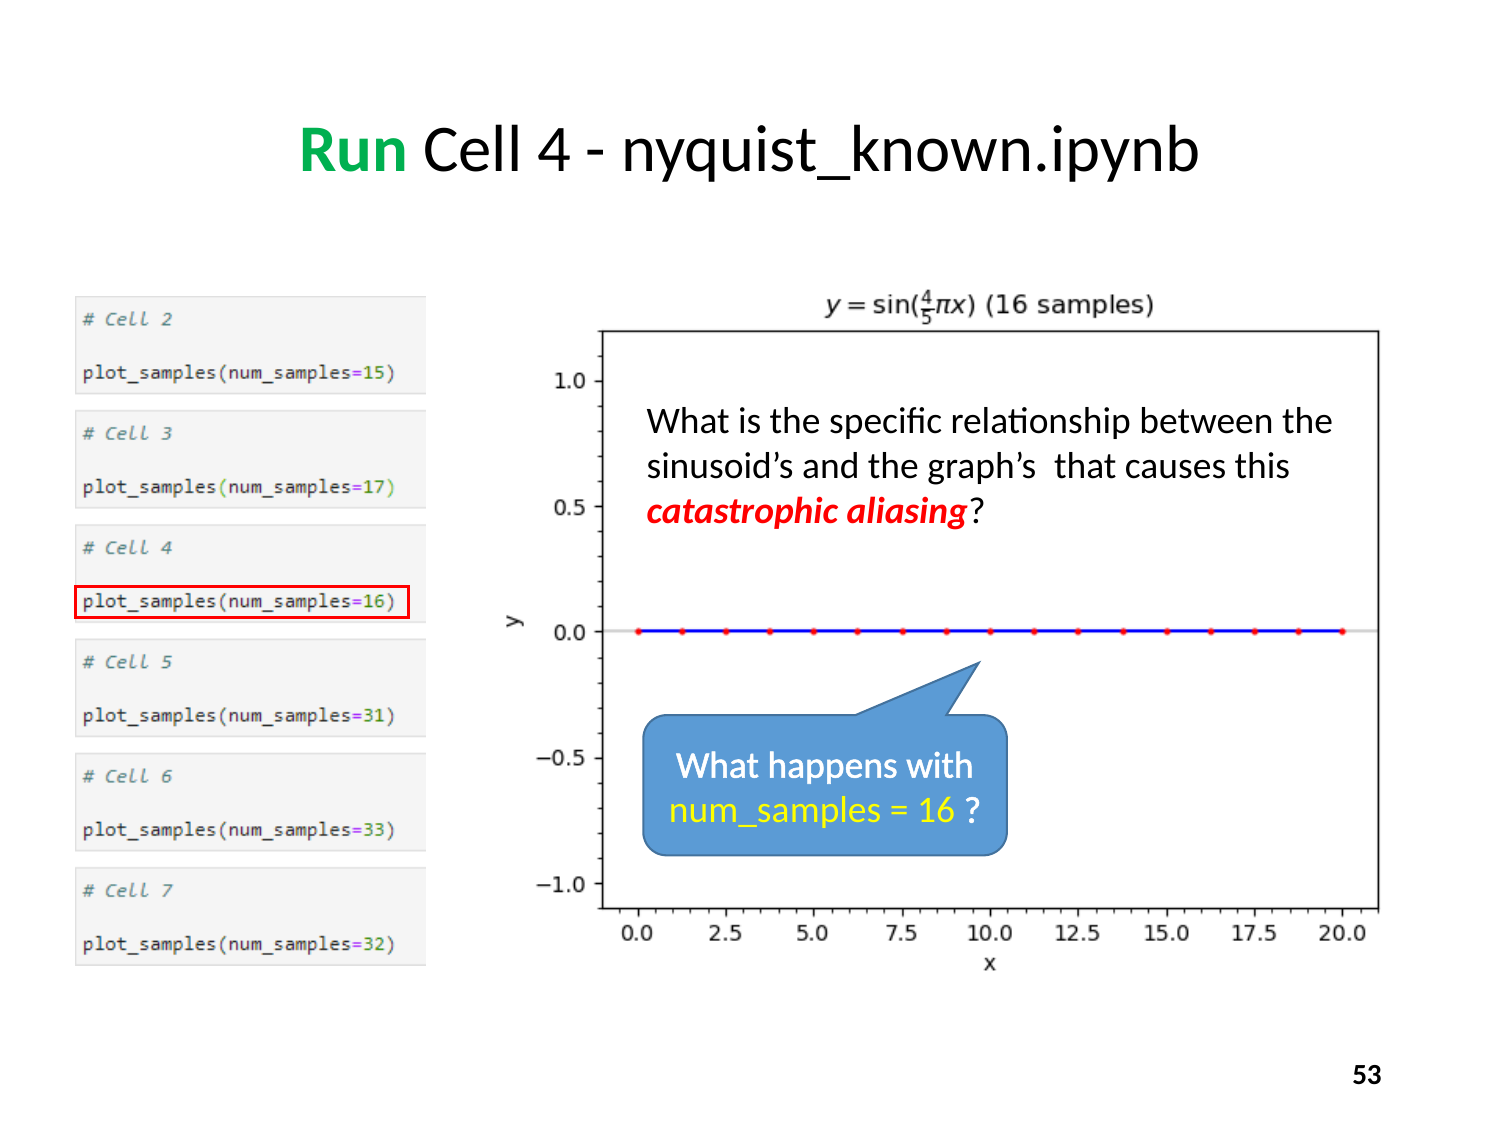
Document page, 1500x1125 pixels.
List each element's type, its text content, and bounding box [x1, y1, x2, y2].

picture [75, 296, 426, 966]
title Run Cell 4 - nyquist_known.ipynb [103, 59, 1397, 241]
picture [477, 240, 1478, 991]
slide_number 53 [1059, 1042, 1397, 1103]
